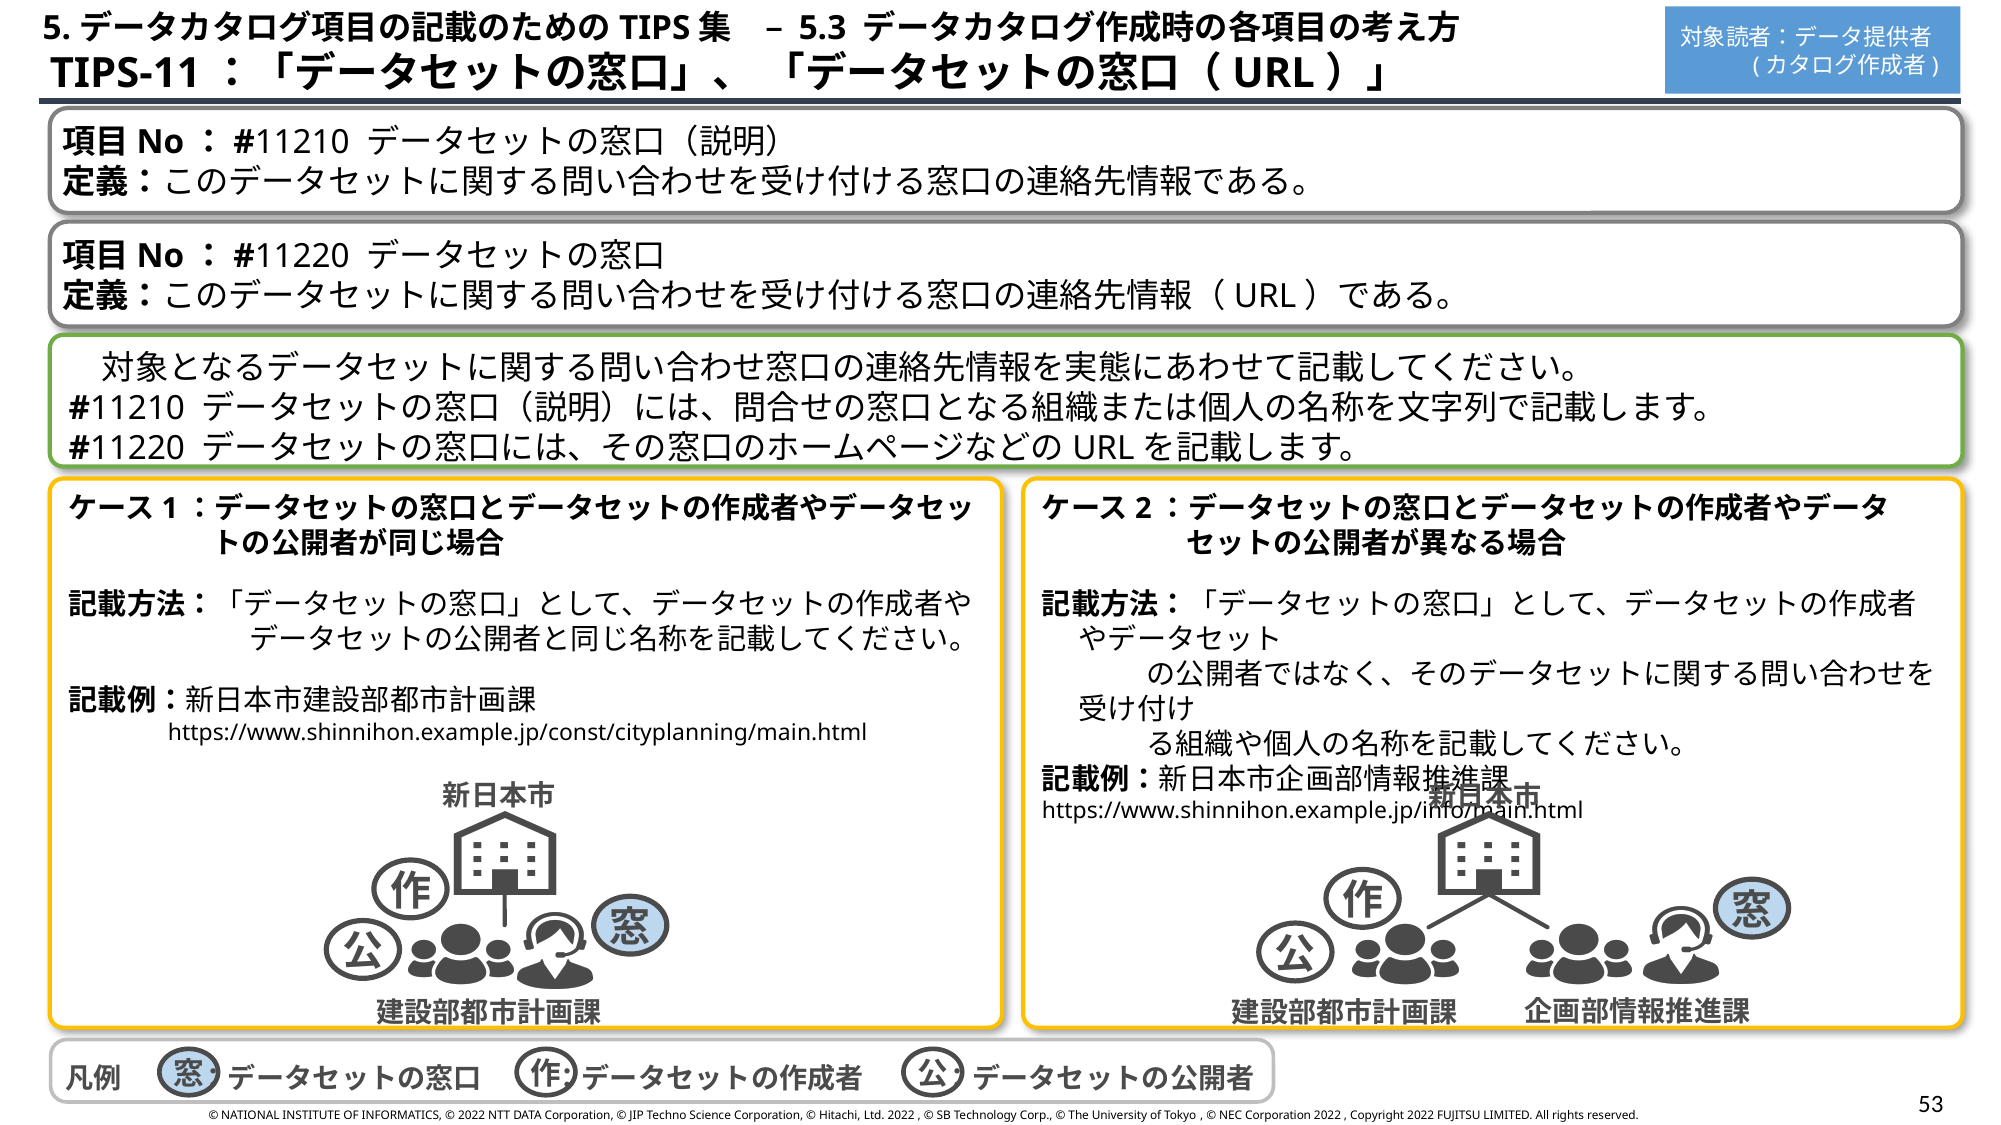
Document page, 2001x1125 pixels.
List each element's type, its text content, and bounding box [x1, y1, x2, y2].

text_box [1216, 770, 1789, 1026]
text_box 対象読者：データ提供者 (カタログ作成者) [1665, 6, 1961, 94]
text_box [516, 1048, 862, 1096]
text_box 項目No：#11220 データセットの窓口 定義：このデータセットに関する問い合わせを受け付ける窓口の連絡先情報（URL）である。 [48, 220, 1964, 328]
text_box ケース2：データセットの窓口とデータセットの作成者やデータセットの公開者が異なる場合 記載方法：「データセットの窓口」として、データセットの作成者やデータセット の公開者ではなく、そのデータセットに関する問い合わせを受け付け る組織や個人の名称を記載してください。 記載例：新日本市企画部情報推進課 https://www.shinnihon.example.jp/info/main.html [1022, 477, 1964, 1029]
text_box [903, 1048, 1252, 1096]
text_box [159, 1048, 480, 1096]
text_box 対象となるデータセットに関する問い合わせ窓口の連絡先情報を実態にあわせて記載してください。 #11210 データセットの窓口（説明）には、問合せの窓口となる組織または個人の名称を文字列で記載します。 #11220 データセットの窓口には、その窓口のホームページなどのURLを記載します。 [48, 333, 1964, 468]
text_box 5.データカタログ項目の記載のためのTIPS集 – 5.3 データカタログ作成時の各項目の考え方 [24, 1, 1956, 83]
text_box [49, 1038, 1275, 1104]
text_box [326, 769, 667, 1026]
text_box 項目No：#11210 データセットの窓口（説明） 定義：このデータセットに関する問い合わせを受け付ける窓口の連絡先情報である。 [48, 106, 1964, 214]
text_box ケース1：データセットの窓口とデータセットの作成者やデータセットの公開者が同じ場合 記載方法：「データセットの窓口」として、データセットの作成者やデータセットの公開者と同じ名称を記載してください。 記載例：新日本市建設部都市計画課 https://www.shinnihon.example.jp/const/cityplanning/main.html [48, 477, 1004, 1029]
text_box 凡例 [50, 1052, 137, 1102]
text_box TIPS-11：「データセットの窓口」、 「データセットの窓口（URL）」 [24, 38, 1987, 104]
